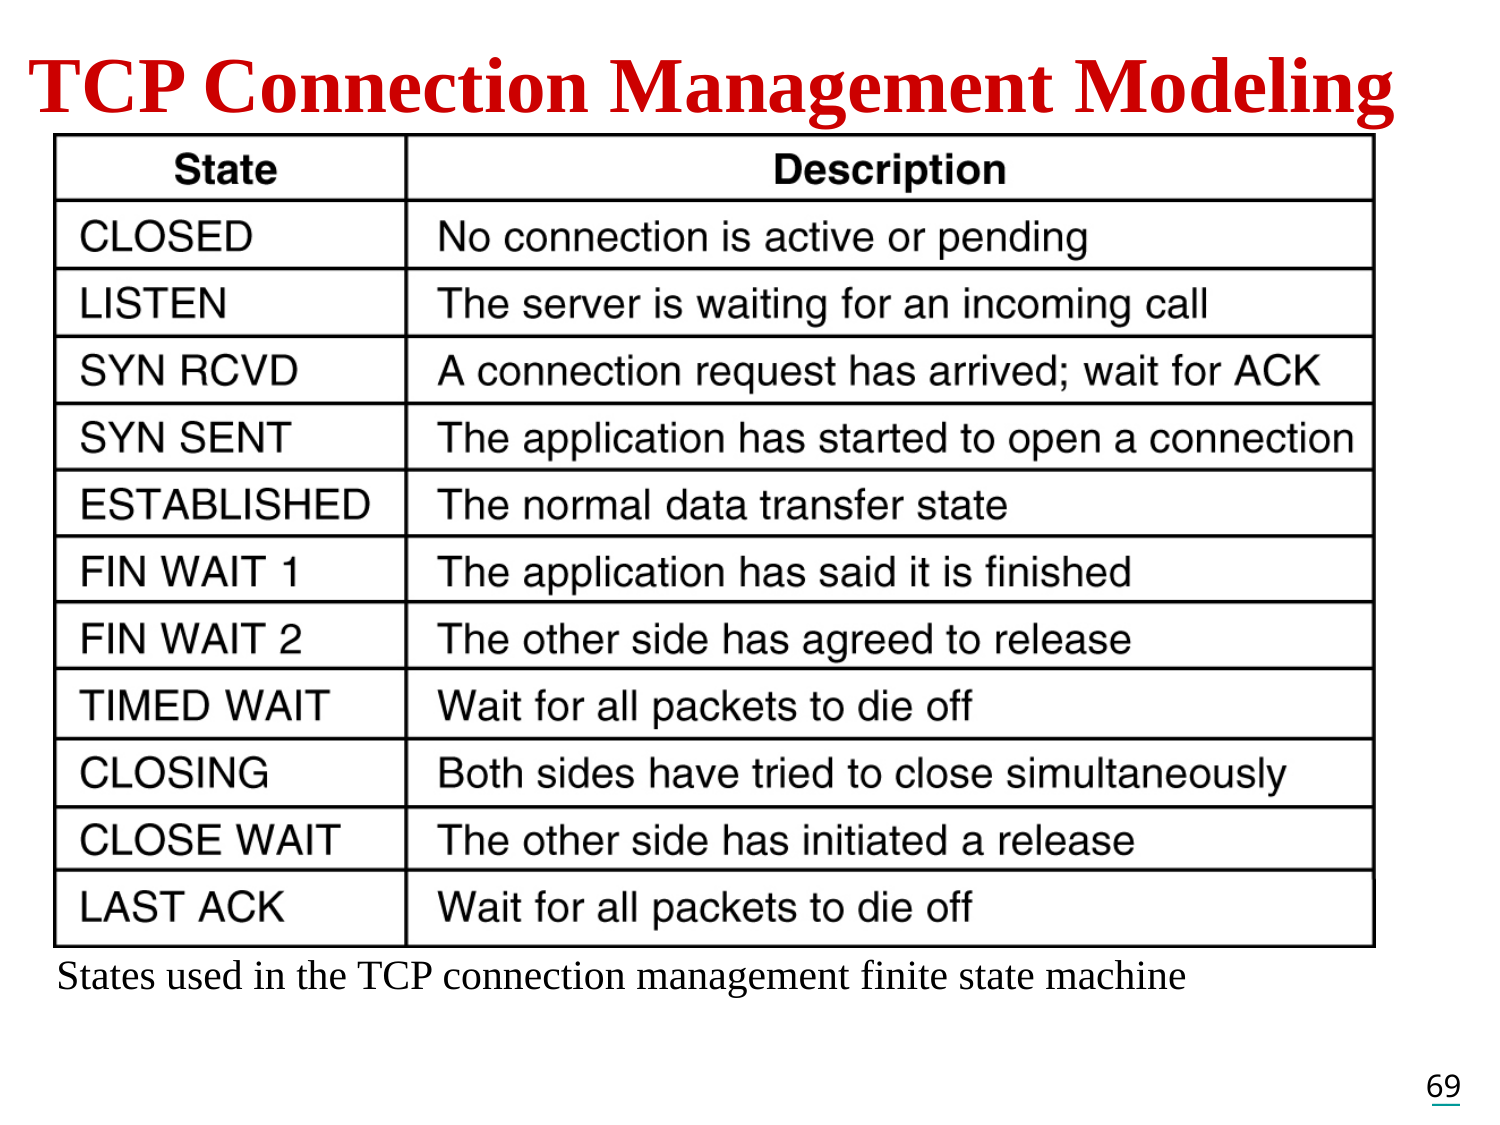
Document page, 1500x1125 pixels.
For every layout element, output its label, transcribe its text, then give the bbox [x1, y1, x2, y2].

title TCP Connection Management Modeling [0, 26, 1425, 135]
picture [52, 133, 1377, 948]
list States used in the TCP connection management finite state machine [41, 940, 1500, 1094]
